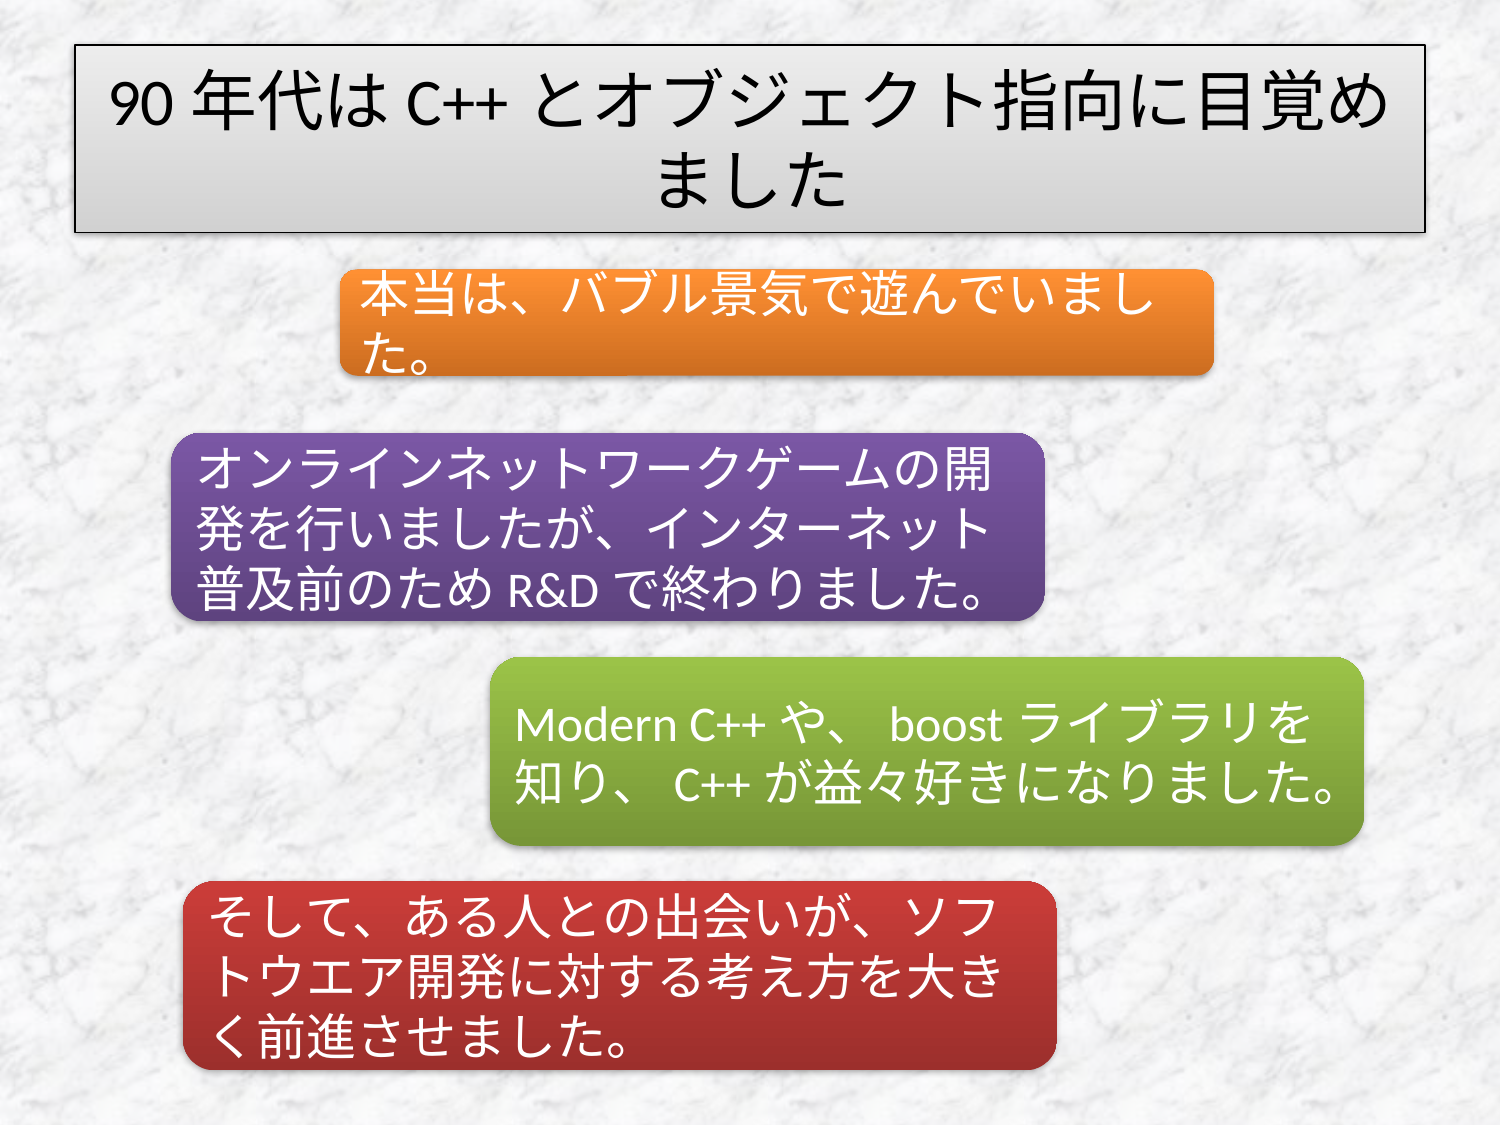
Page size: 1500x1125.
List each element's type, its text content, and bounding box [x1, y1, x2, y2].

text_box Modern C++や、boostライブラリを知り、C++が益々好きになりました。 [490, 656, 1365, 846]
title 90年代はC++とオブジェクト指向に目覚めました [74, 44, 1426, 233]
text_box そして、ある人との出会いが、ソフトウエア開発に対する考え方を大きく前進させました。 [182, 881, 1058, 1071]
text_box 本当は、バブル景気で遊んでいました。 [339, 269, 1214, 376]
text_box オンラインネットワークゲームの開発を行いましたが、インターネット普及前のためR&Dで終わりました。 [171, 432, 1046, 622]
